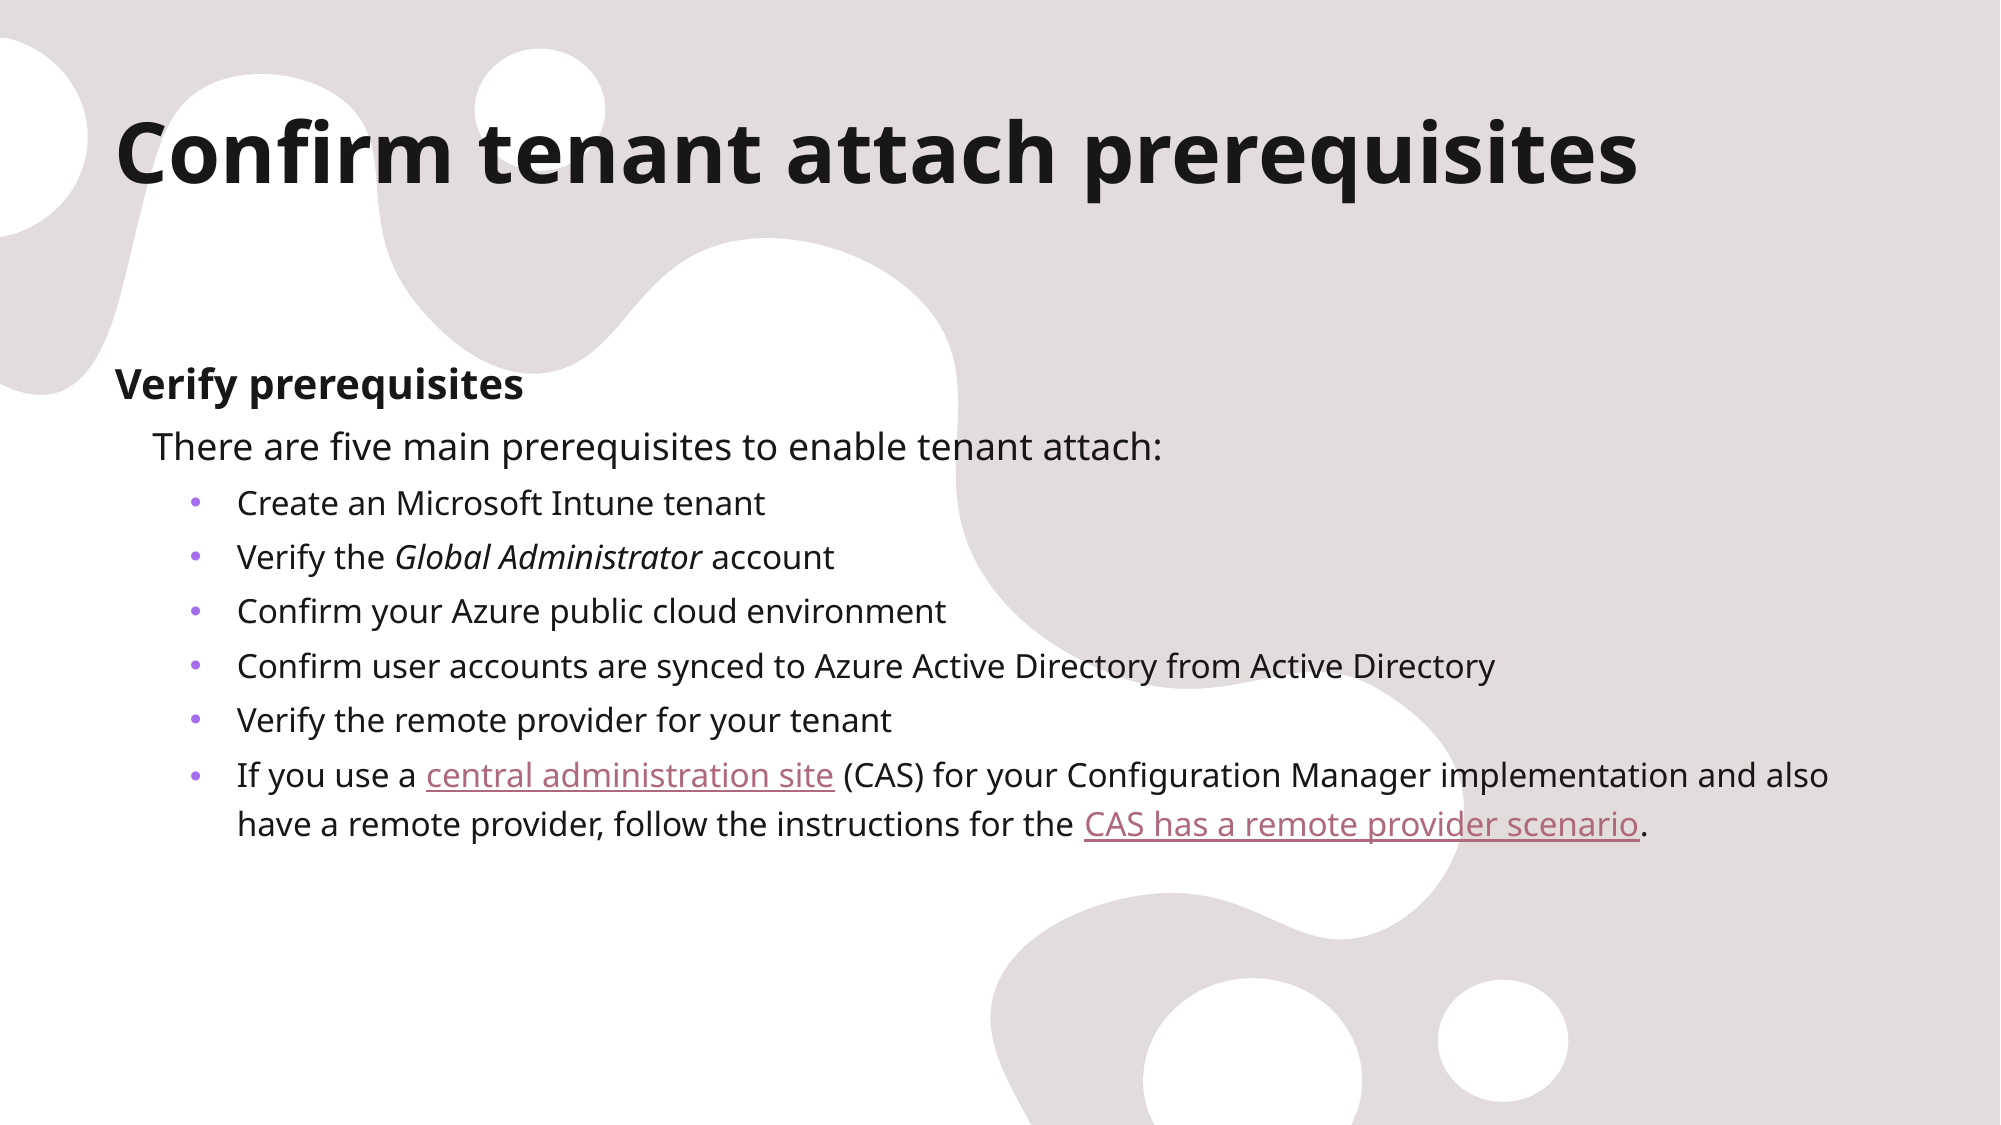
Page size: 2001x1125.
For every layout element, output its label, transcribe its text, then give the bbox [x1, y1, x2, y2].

list Verify prerequisites There are five main prerequisites to enable tenant attach: Create an Microsoft Intune tenant Verify the Global Administrator account Confirm your Azure public cloud environment Confirm user accounts are synced to Azure Active Directory from Active Directory Verify the remote provider for your tenant If you use a central administration site (CAS) for your Configuration Manager implementation and also have a remote provider, follow the instructions for the CAS has a remote provider scenario. [99, 345, 1900, 1008]
title Confirm tenant attach prerequisites [99, 91, 1900, 309]
